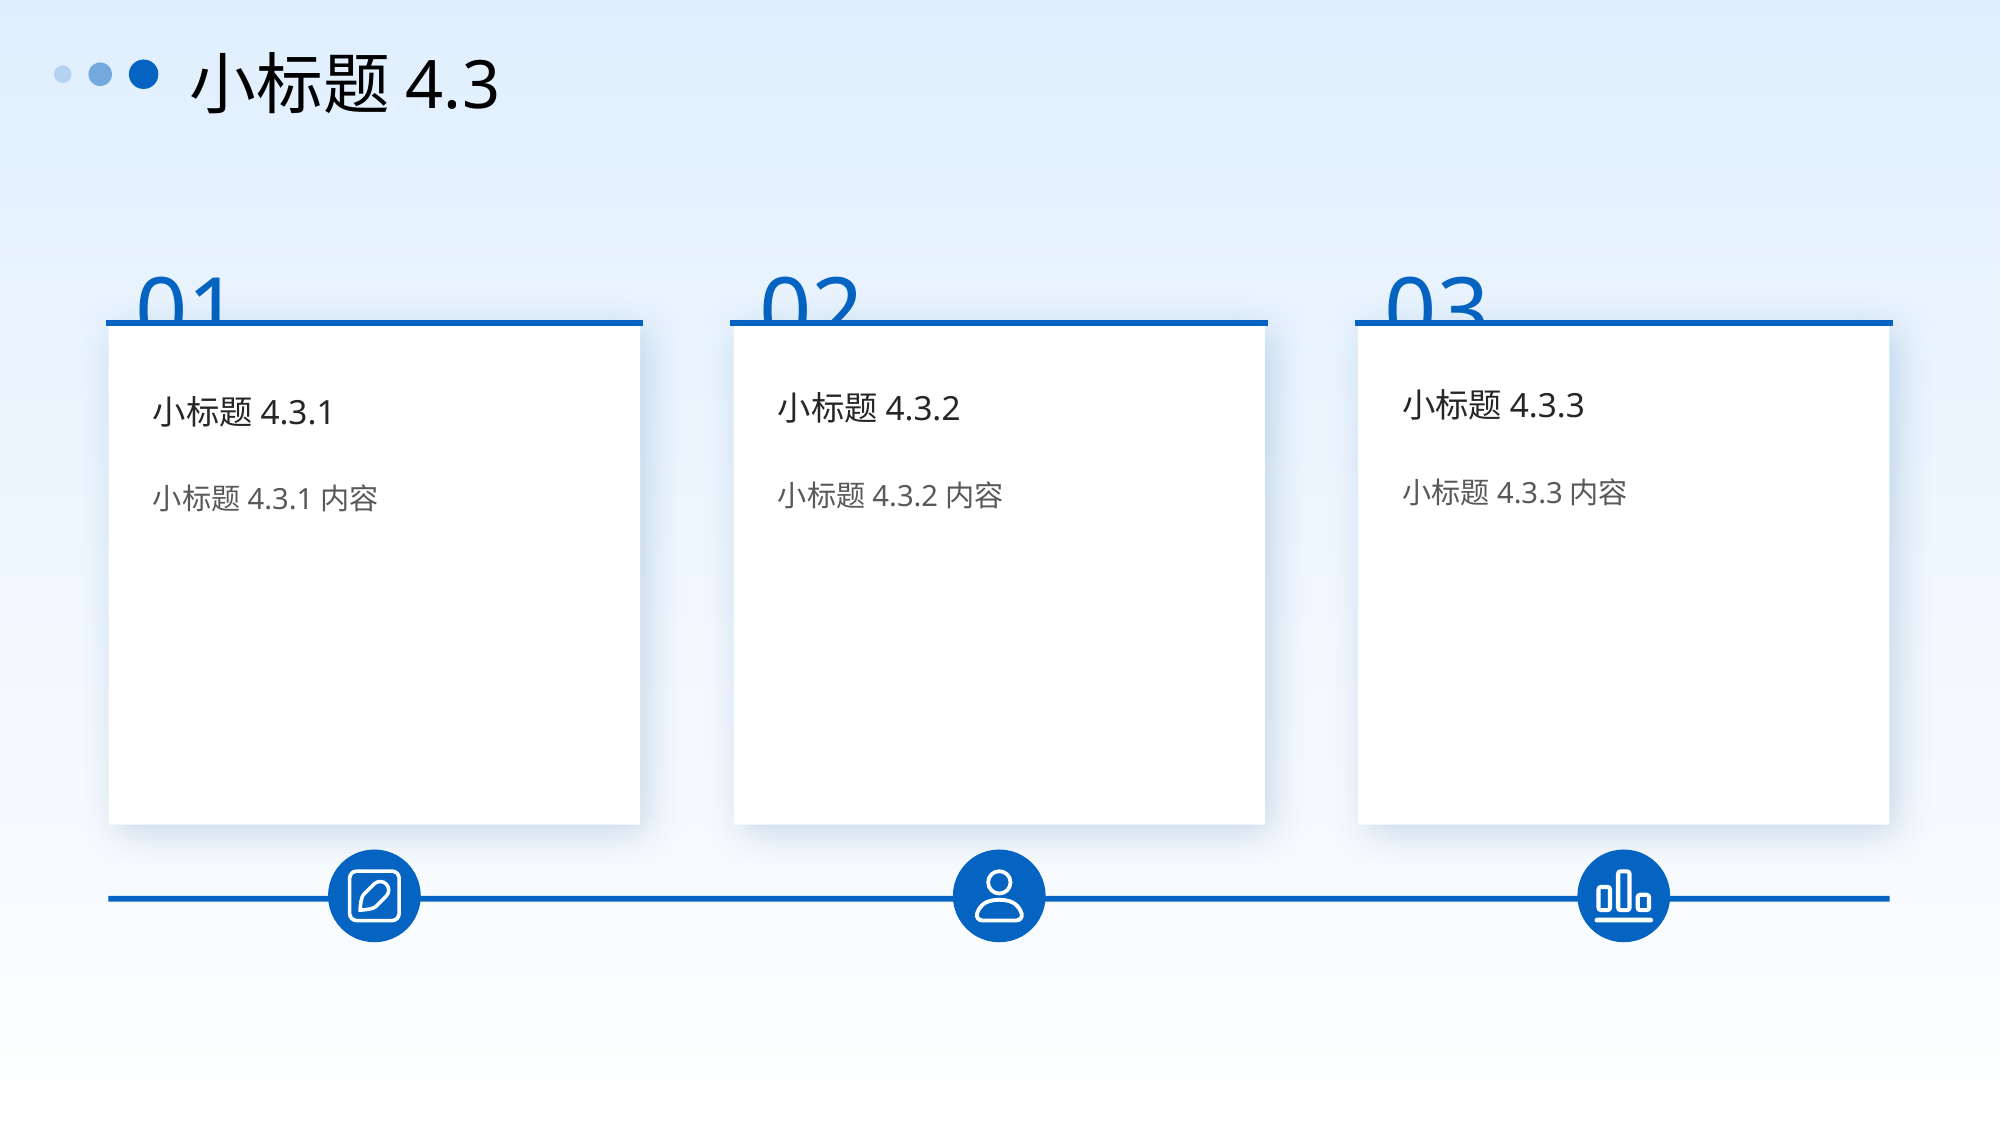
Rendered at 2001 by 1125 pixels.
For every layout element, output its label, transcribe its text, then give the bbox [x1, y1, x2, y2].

text_box [1596, 884, 1613, 913]
text_box [1579, 851, 1669, 941]
text_box [1635, 892, 1652, 913]
text_box [88, 62, 113, 87]
text_box 01 [108, 251, 267, 320]
text_box 小标题4.3.1内容 [152, 462, 596, 780]
text_box 小标题4.3.2内容 [777, 460, 1221, 777]
text_box [419, 895, 955, 902]
text_box [974, 897, 1024, 923]
text_box [1358, 326, 1890, 825]
text_box [1594, 917, 1654, 923]
text_box [108, 895, 330, 902]
text_box [733, 326, 1265, 825]
text_box [1615, 869, 1632, 913]
text_box 小标题4.3.3 [1402, 355, 1846, 445]
text_box [347, 869, 401, 923]
text_box [53, 65, 72, 84]
text_box [330, 851, 419, 941]
text_box [128, 59, 159, 89]
text_box 小标题4.3 [189, 38, 1973, 110]
text_box [1044, 895, 1579, 902]
text_box [1668, 895, 1890, 902]
text_box 小标题4.3.2 [777, 358, 1221, 448]
text_box [954, 851, 1044, 941]
text_box 03 [1357, 251, 1517, 320]
text_box [986, 869, 1013, 896]
text_box [108, 326, 641, 825]
text_box 02 [732, 251, 892, 320]
text_box [0, 0, 2000, 1125]
text_box 小标题4.3.1 [152, 362, 596, 452]
text_box 小标题4.3.3内容 [1402, 457, 1846, 774]
